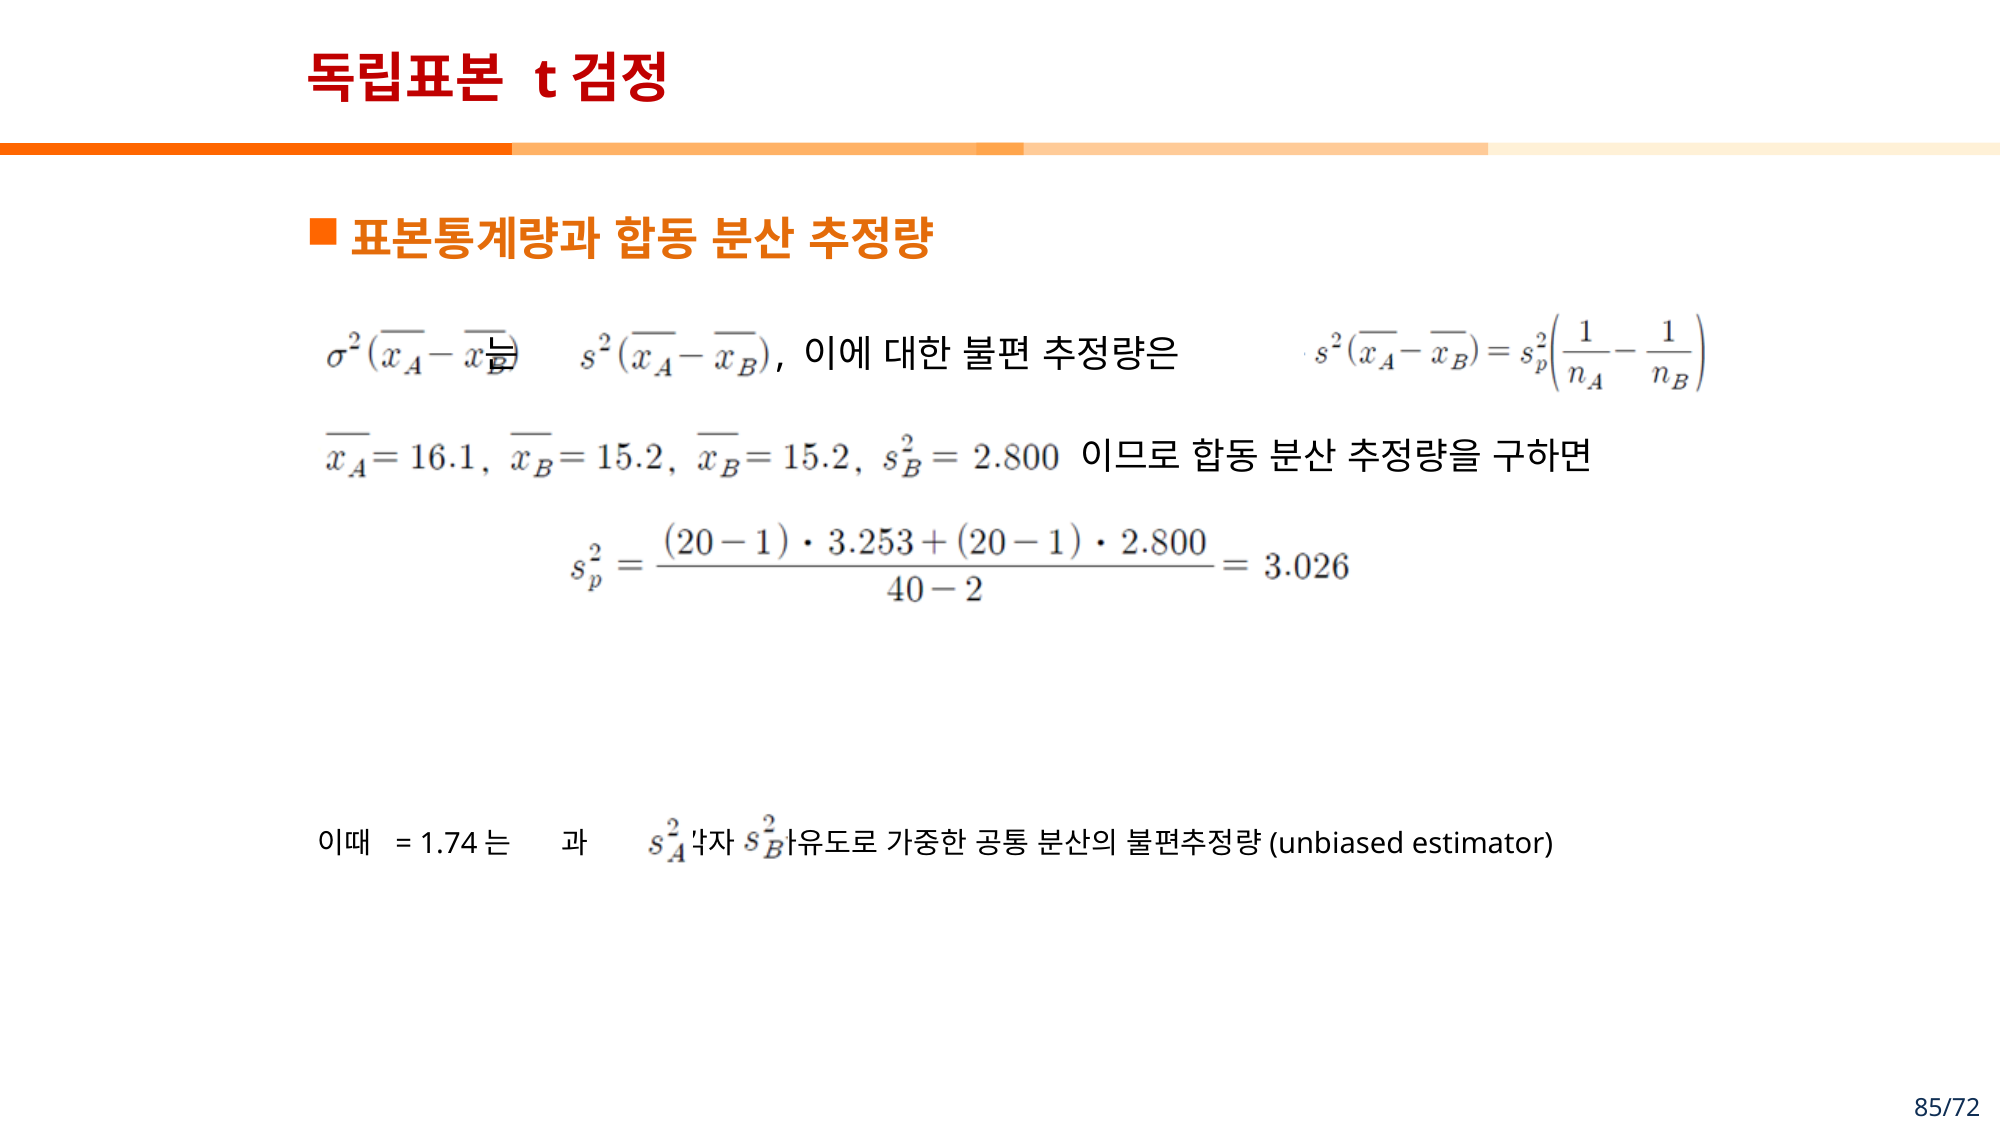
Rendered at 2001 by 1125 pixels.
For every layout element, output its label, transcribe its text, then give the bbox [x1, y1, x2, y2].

picture [548, 507, 1358, 618]
text_box 는 이고, 이에 대한 불편 추정량은 [292, 314, 1298, 390]
picture [307, 413, 1066, 491]
title 독립표본 t검정 [291, 31, 1674, 122]
list 표본통계량과 합동 분산 추정량 [291, 174, 1709, 267]
picture [315, 319, 524, 386]
picture [571, 322, 777, 391]
picture [644, 811, 694, 872]
text_box 이므로 합동 분산 추정량을 구하면 [1069, 425, 1676, 485]
picture [1303, 302, 1709, 402]
picture [735, 805, 788, 871]
